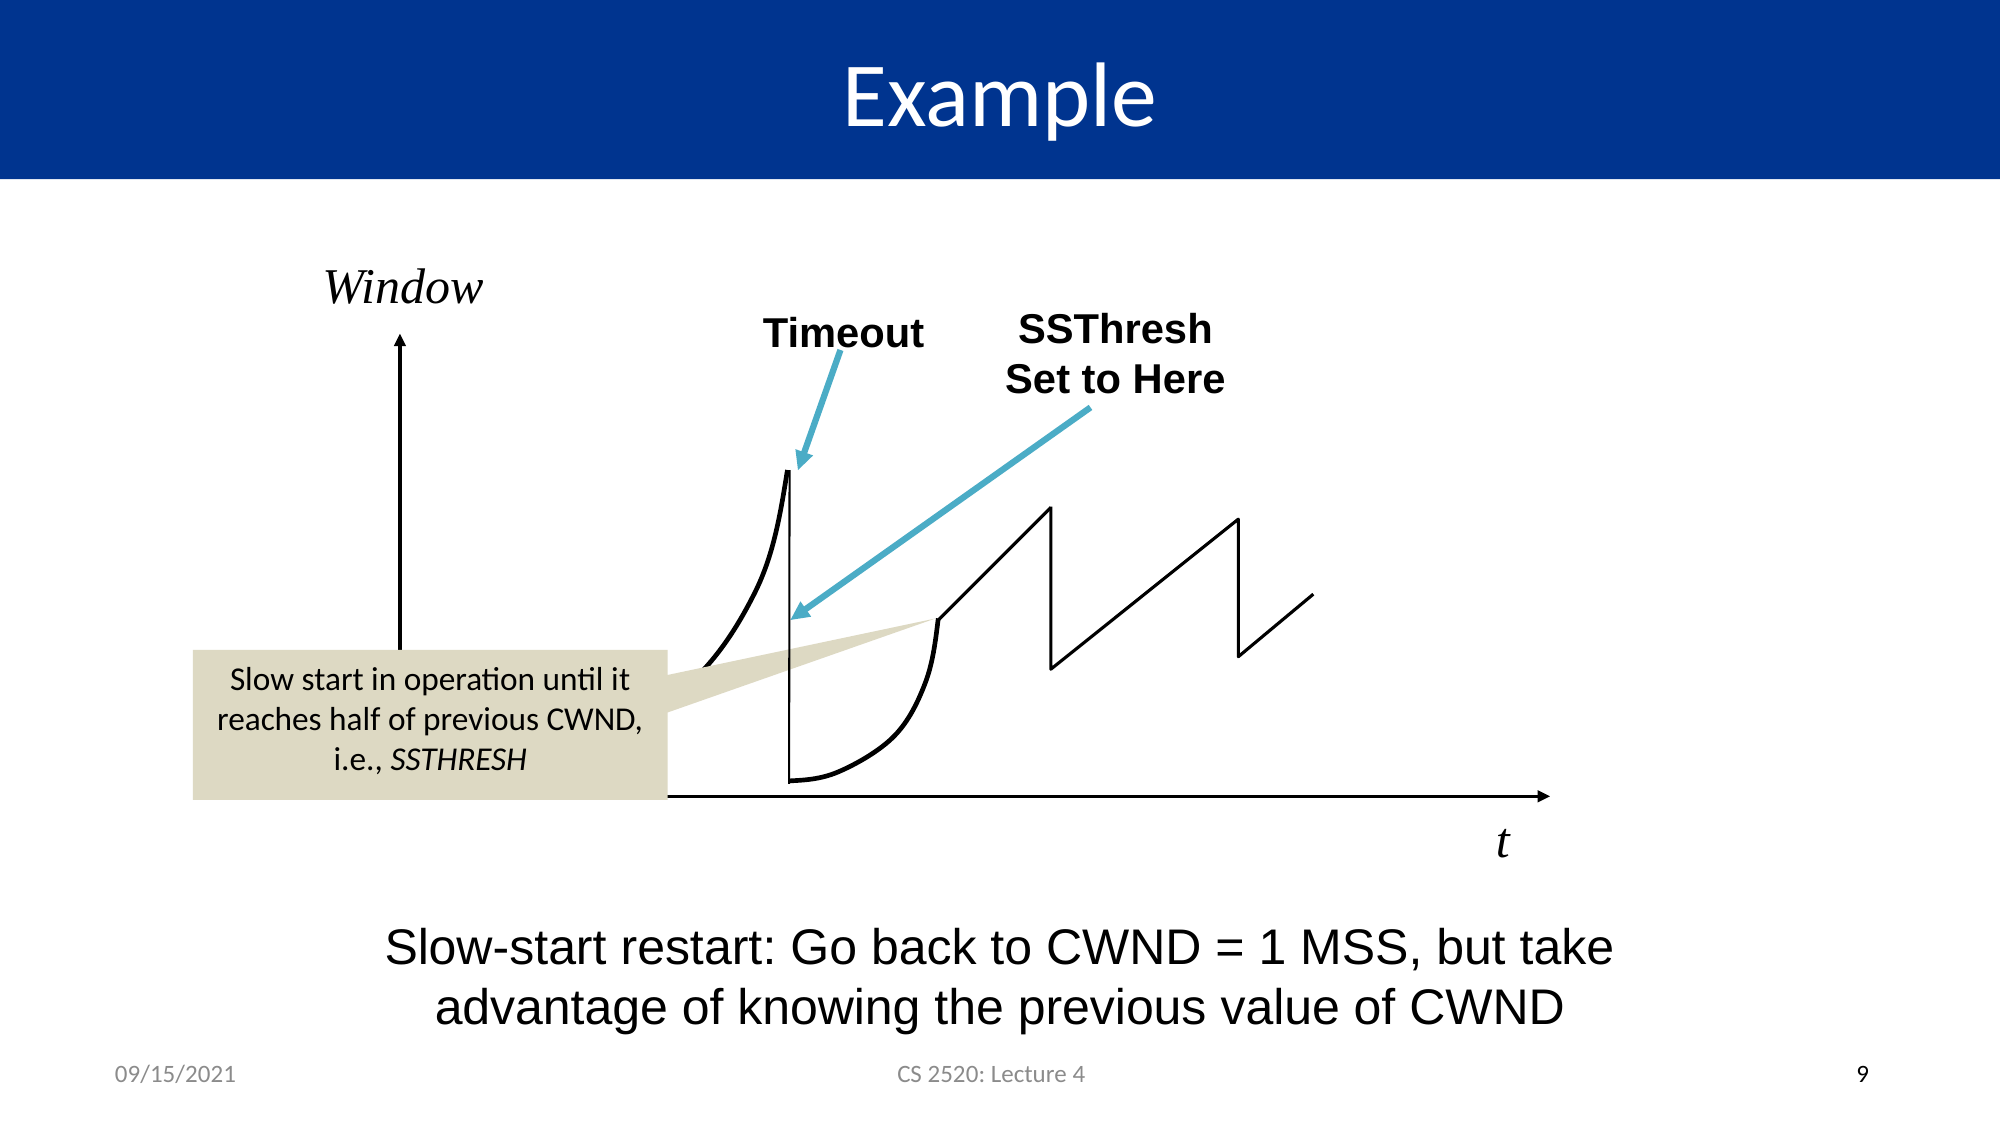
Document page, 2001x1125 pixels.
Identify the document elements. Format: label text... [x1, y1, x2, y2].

text_box [607, 478, 783, 616]
text_box t [1481, 799, 1525, 875]
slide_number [99, 1042, 306, 1103]
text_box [192, 618, 939, 801]
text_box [938, 506, 1314, 670]
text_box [790, 294, 1266, 621]
text_box [785, 618, 789, 786]
text_box Window [307, 246, 499, 322]
text_box [944, 679, 1550, 803]
title Example [0, 0, 2000, 180]
text_box [743, 503, 783, 616]
text_box Slow-start restart: Go back to CWND = 1 MSS, but take advantage of knowing the previous value of CWND [357, 906, 1643, 1042]
slide_number 9 [1677, 1042, 1885, 1103]
text_box [393, 333, 771, 616]
footer CS 2520: Lecture 4 [306, 1042, 1677, 1103]
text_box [727, 297, 786, 471]
